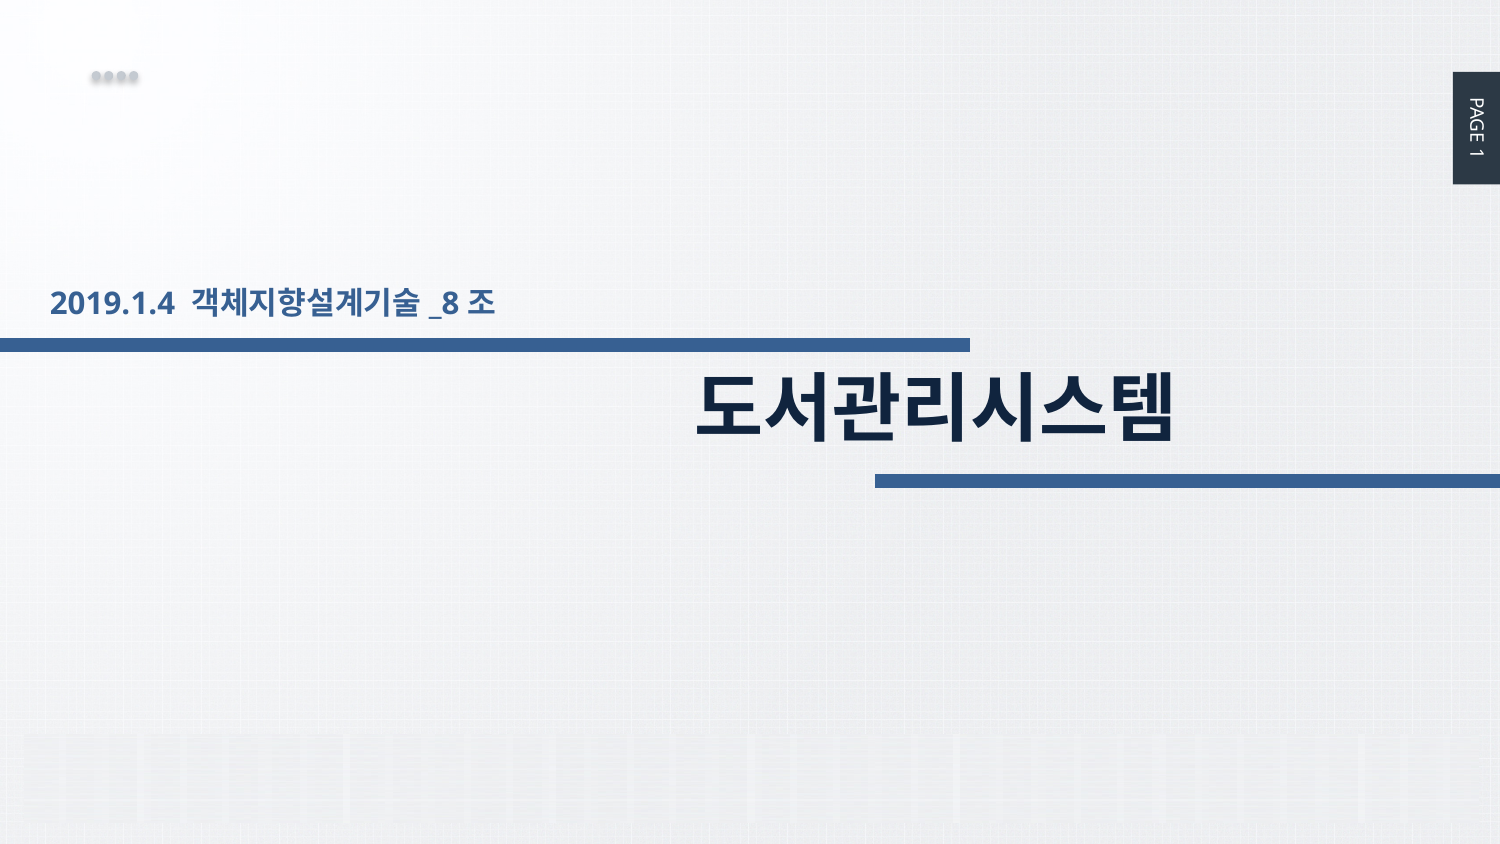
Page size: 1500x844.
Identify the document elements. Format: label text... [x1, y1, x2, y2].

picture [0, 0, 1500, 844]
title 도서관리시스템 [485, 349, 1349, 459]
text_box 2019.1.4 객체지향설계기술_8조 [35, 276, 765, 329]
